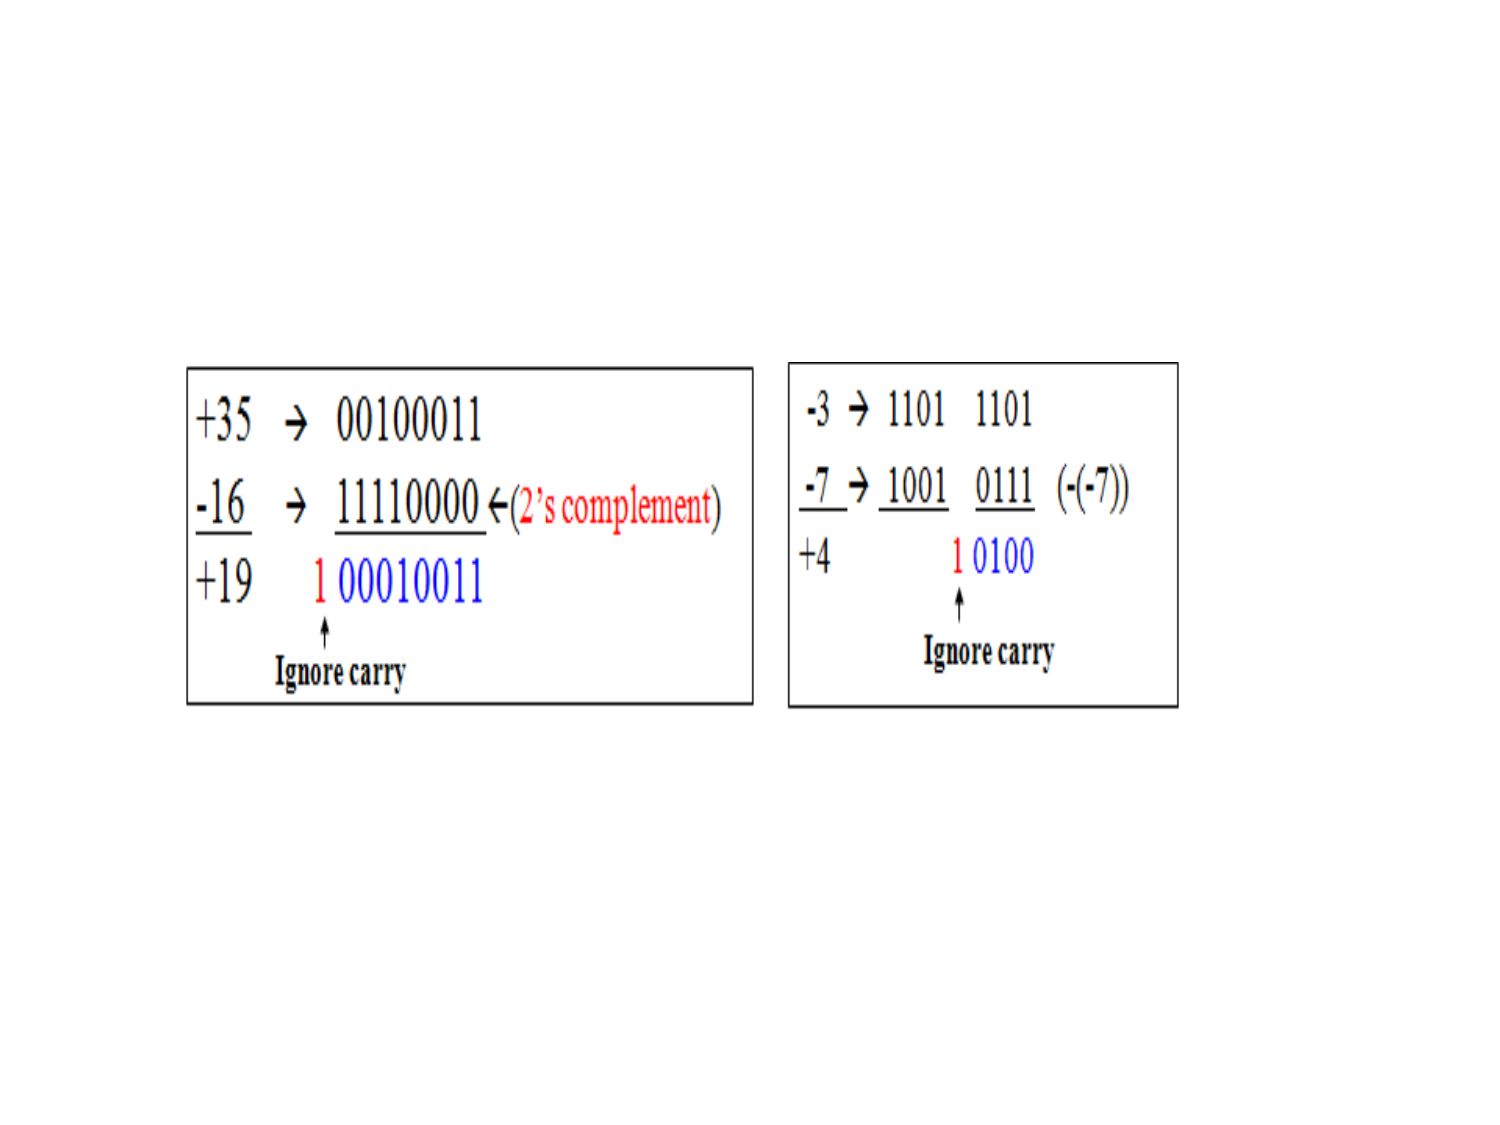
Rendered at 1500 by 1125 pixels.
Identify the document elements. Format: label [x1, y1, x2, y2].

list [170, 362, 1205, 771]
